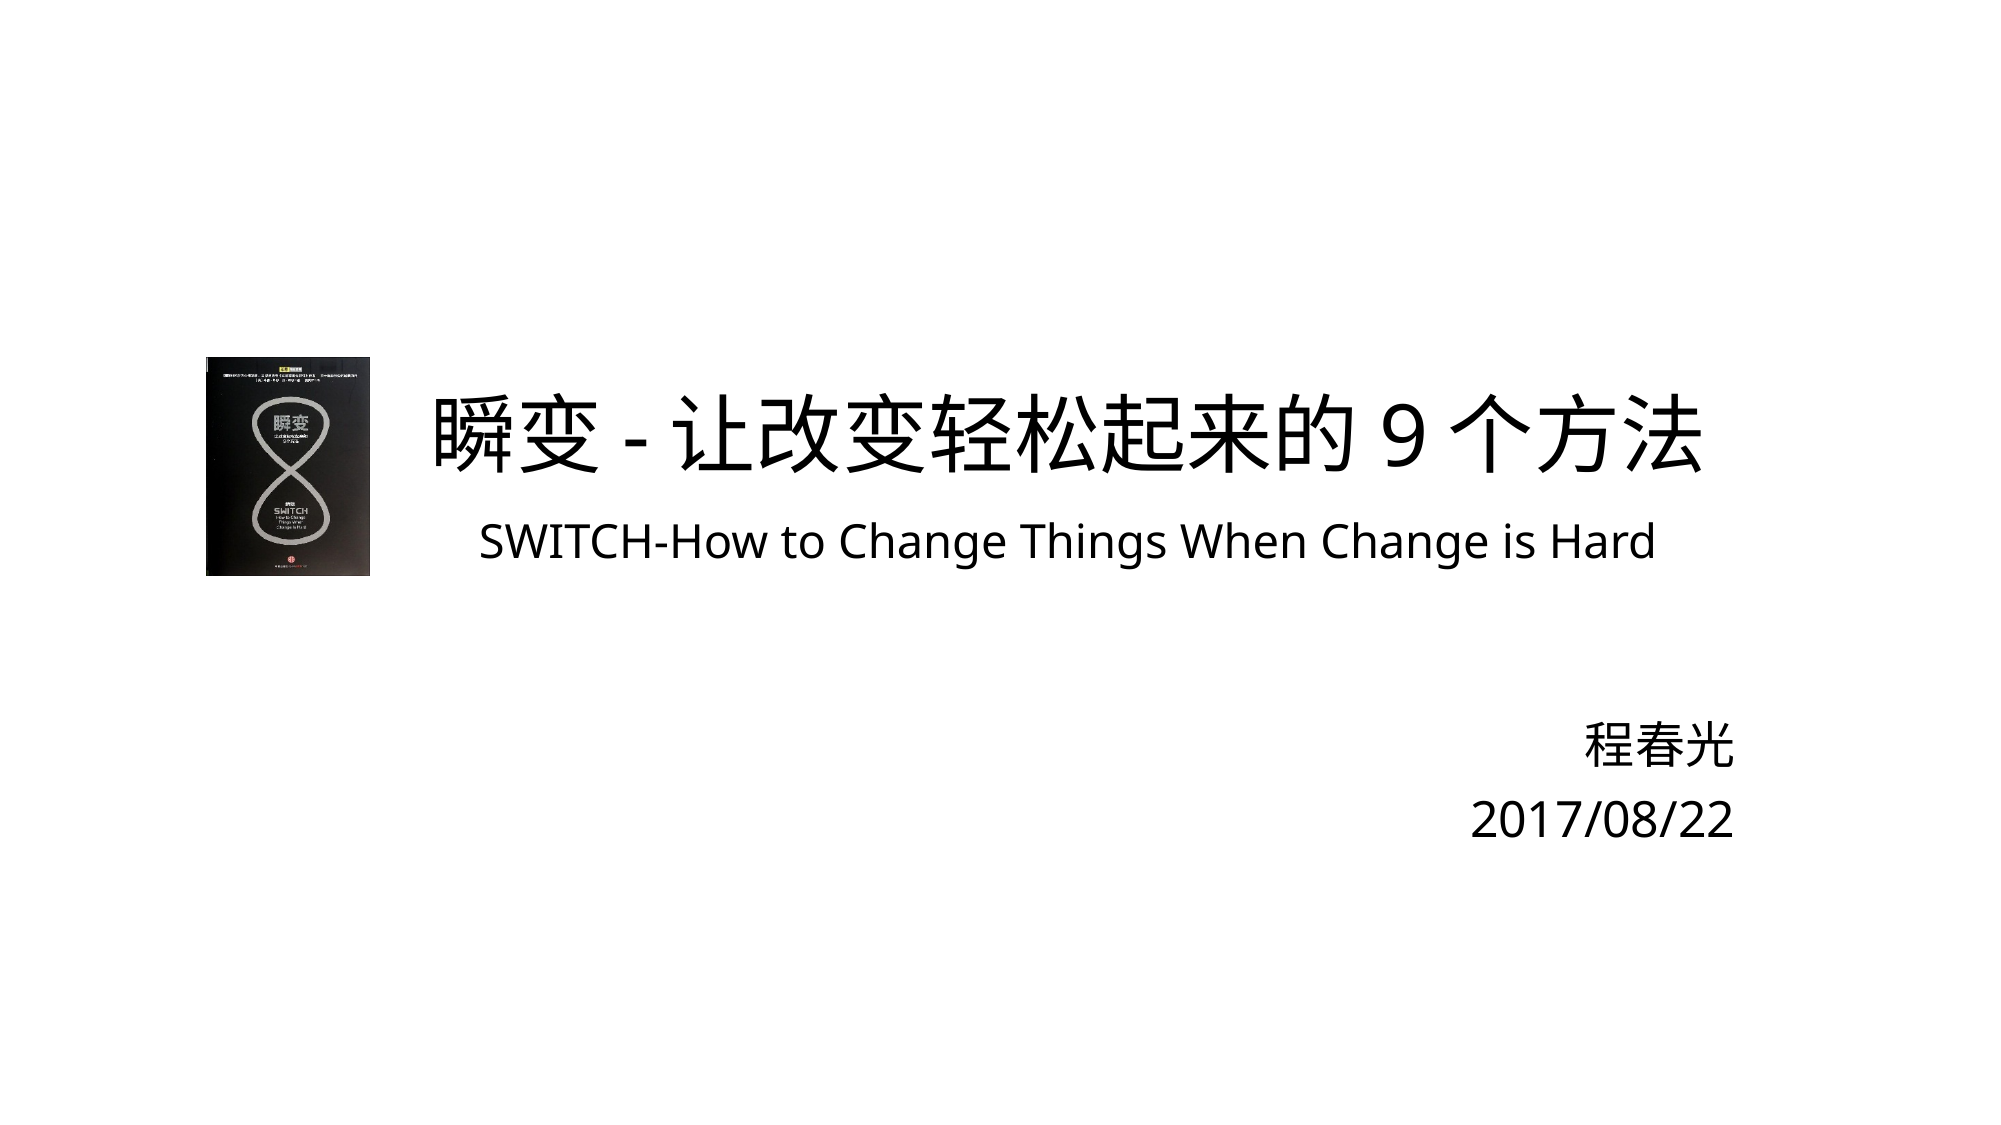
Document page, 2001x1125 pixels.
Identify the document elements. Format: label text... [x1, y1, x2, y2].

picture [206, 357, 370, 576]
subtitle 程春光 2017/08/22 [249, 712, 1750, 863]
title 瞬变-让改变轻松起来的9个方法 SWITCH-How to Change Things When Change is Hard [387, 184, 1750, 576]
